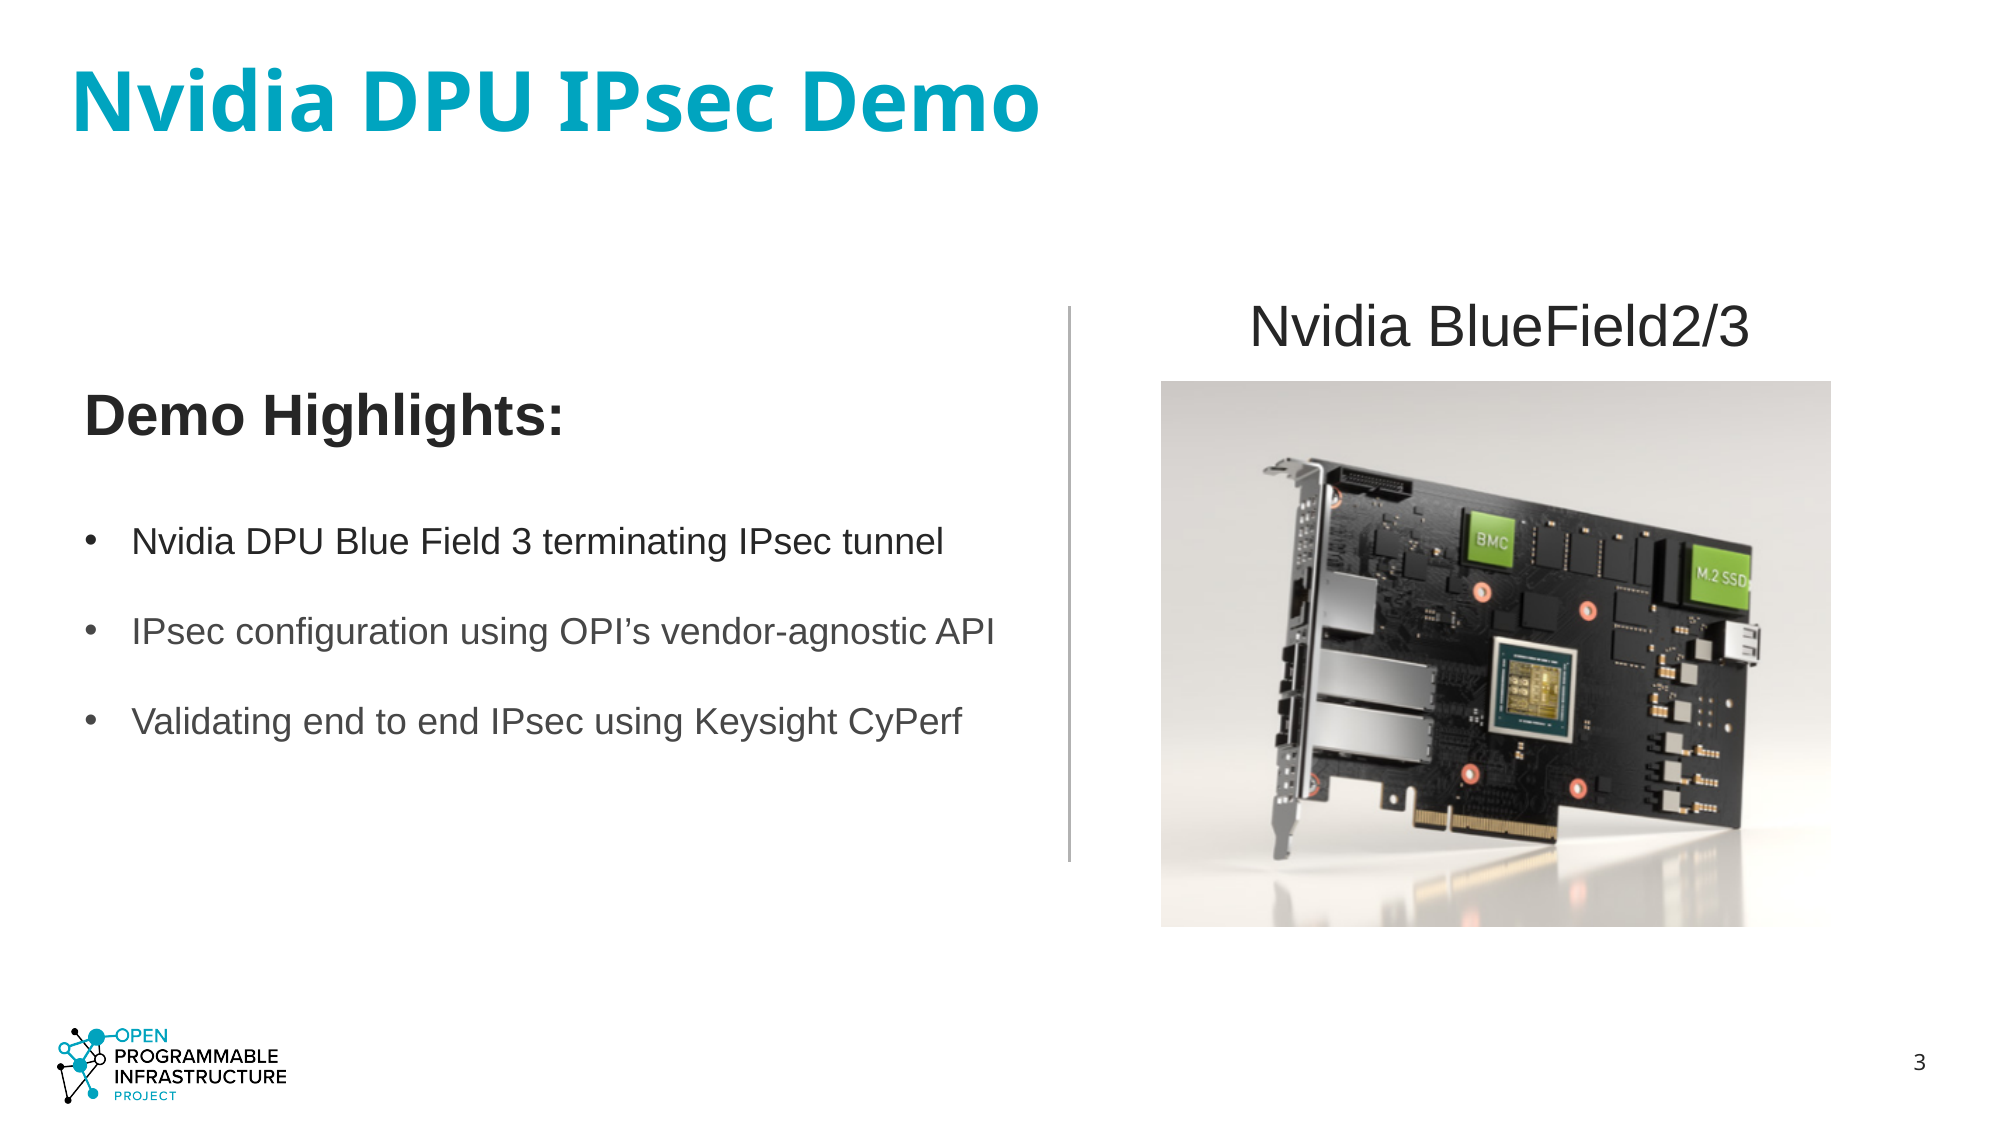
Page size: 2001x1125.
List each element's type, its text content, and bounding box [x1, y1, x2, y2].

slide_number 3 [1821, 1040, 1942, 1087]
title Nvidia DPU IPsec Demo [69, 60, 1931, 248]
picture [57, 1028, 286, 1104]
text_box Nvidia BlueField2/3 [1234, 273, 1812, 374]
picture [1161, 381, 1831, 927]
text_box Demo Highlights: Nvidia DPU Blue Field 3 terminating IPsec tunnel IPsec configuration using OPI’s vendor-agnostic API Validating end to end IPsec using Keysight CyPerf [69, 369, 1043, 795]
